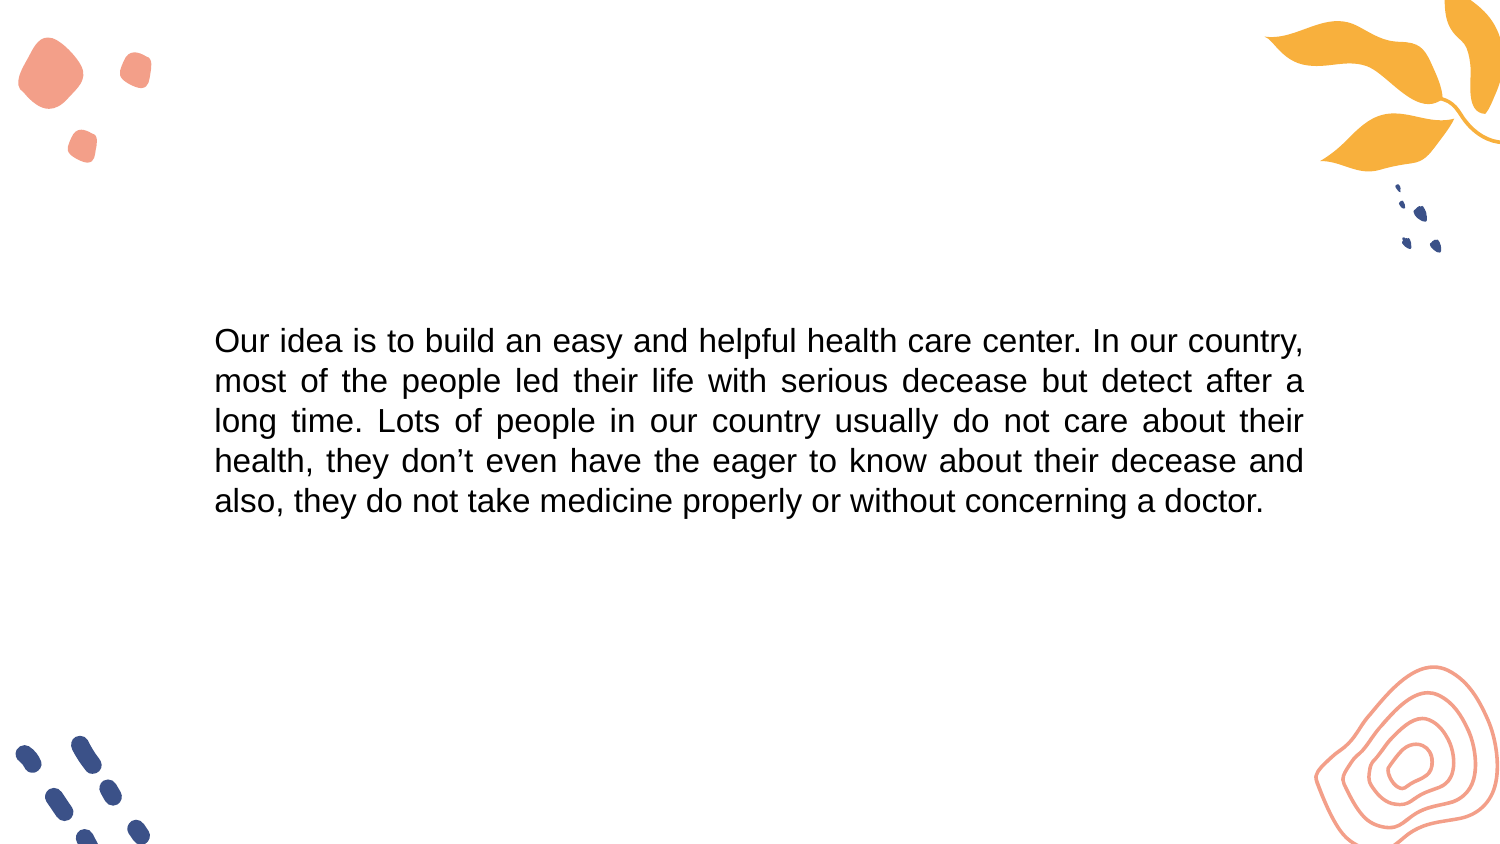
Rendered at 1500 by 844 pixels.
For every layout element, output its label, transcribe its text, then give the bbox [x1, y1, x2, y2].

text_box Our idea is to build an easy and helpful health care center. In our country, most of the people led their life with serious decease but detect after a long time. Lots of people in our country usually do not care about their health, they don’t even have the eager to know about their decease and also, they do not take medicine properly or without concerning a doctor. [199, 311, 1321, 527]
